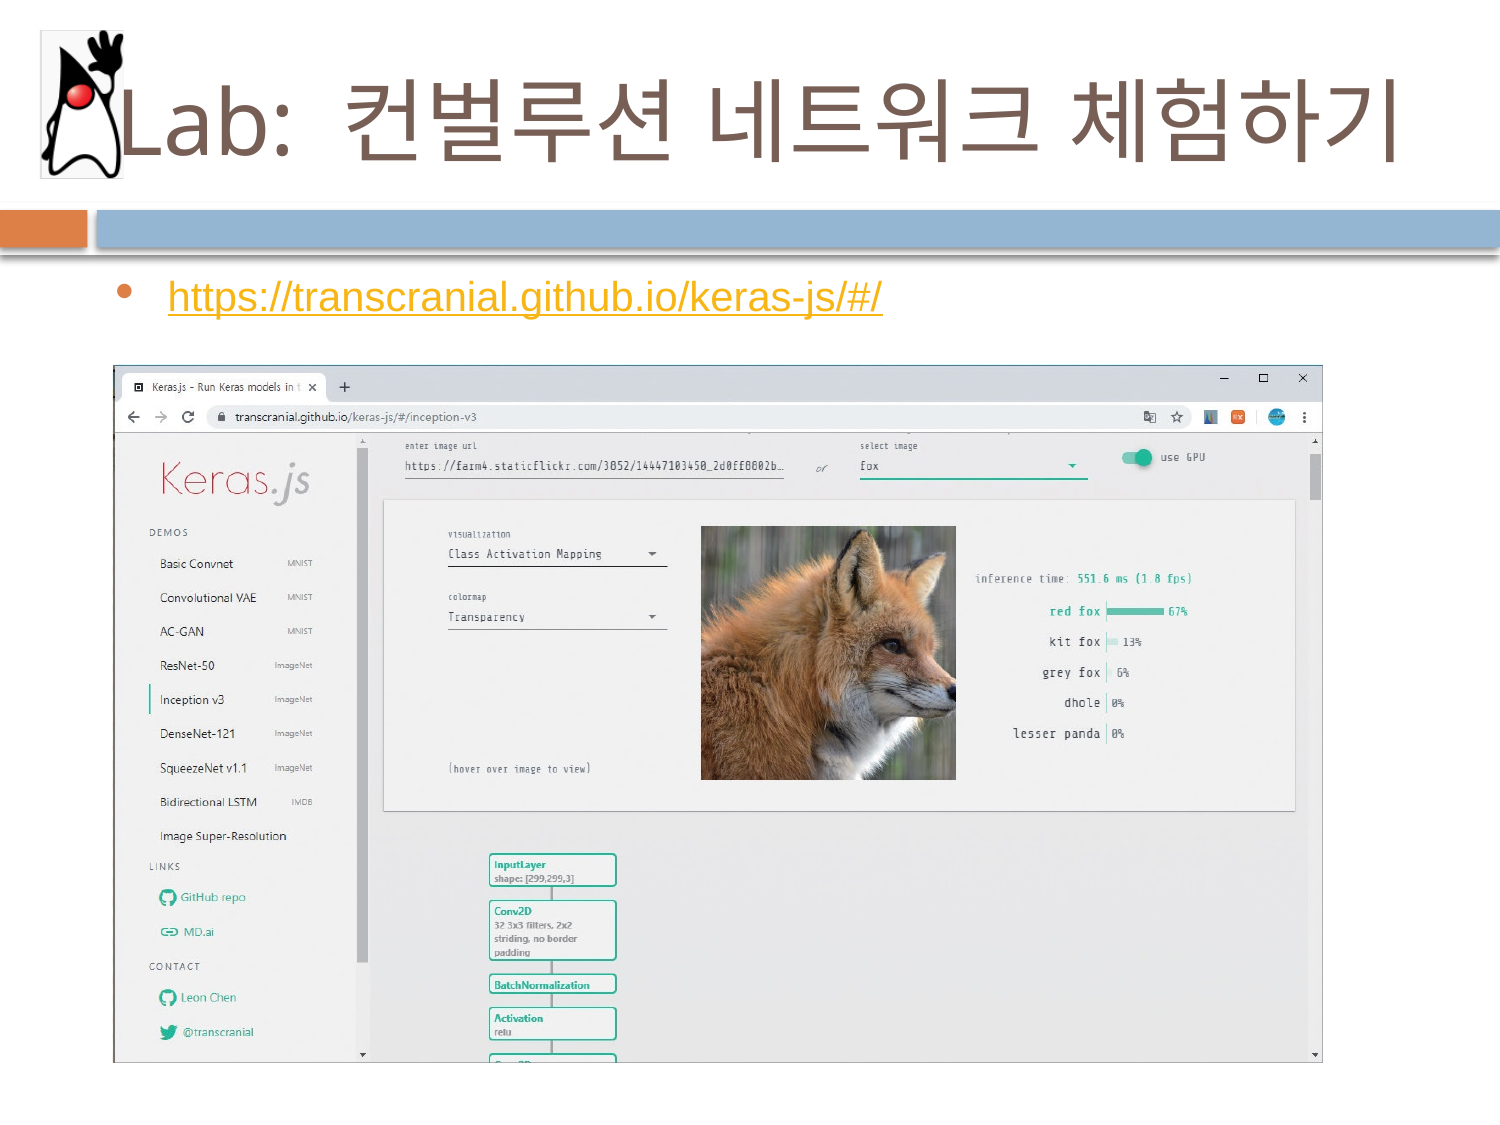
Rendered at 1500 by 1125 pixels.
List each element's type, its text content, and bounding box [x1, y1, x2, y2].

picture [111, 364, 1324, 1063]
list https://transcranial.github.io/keras-js/#/ [100, 262, 1438, 1000]
title Lab: 컨벌루션 네트워크 체험하기 [100, 37, 1438, 200]
picture [39, 30, 124, 179]
